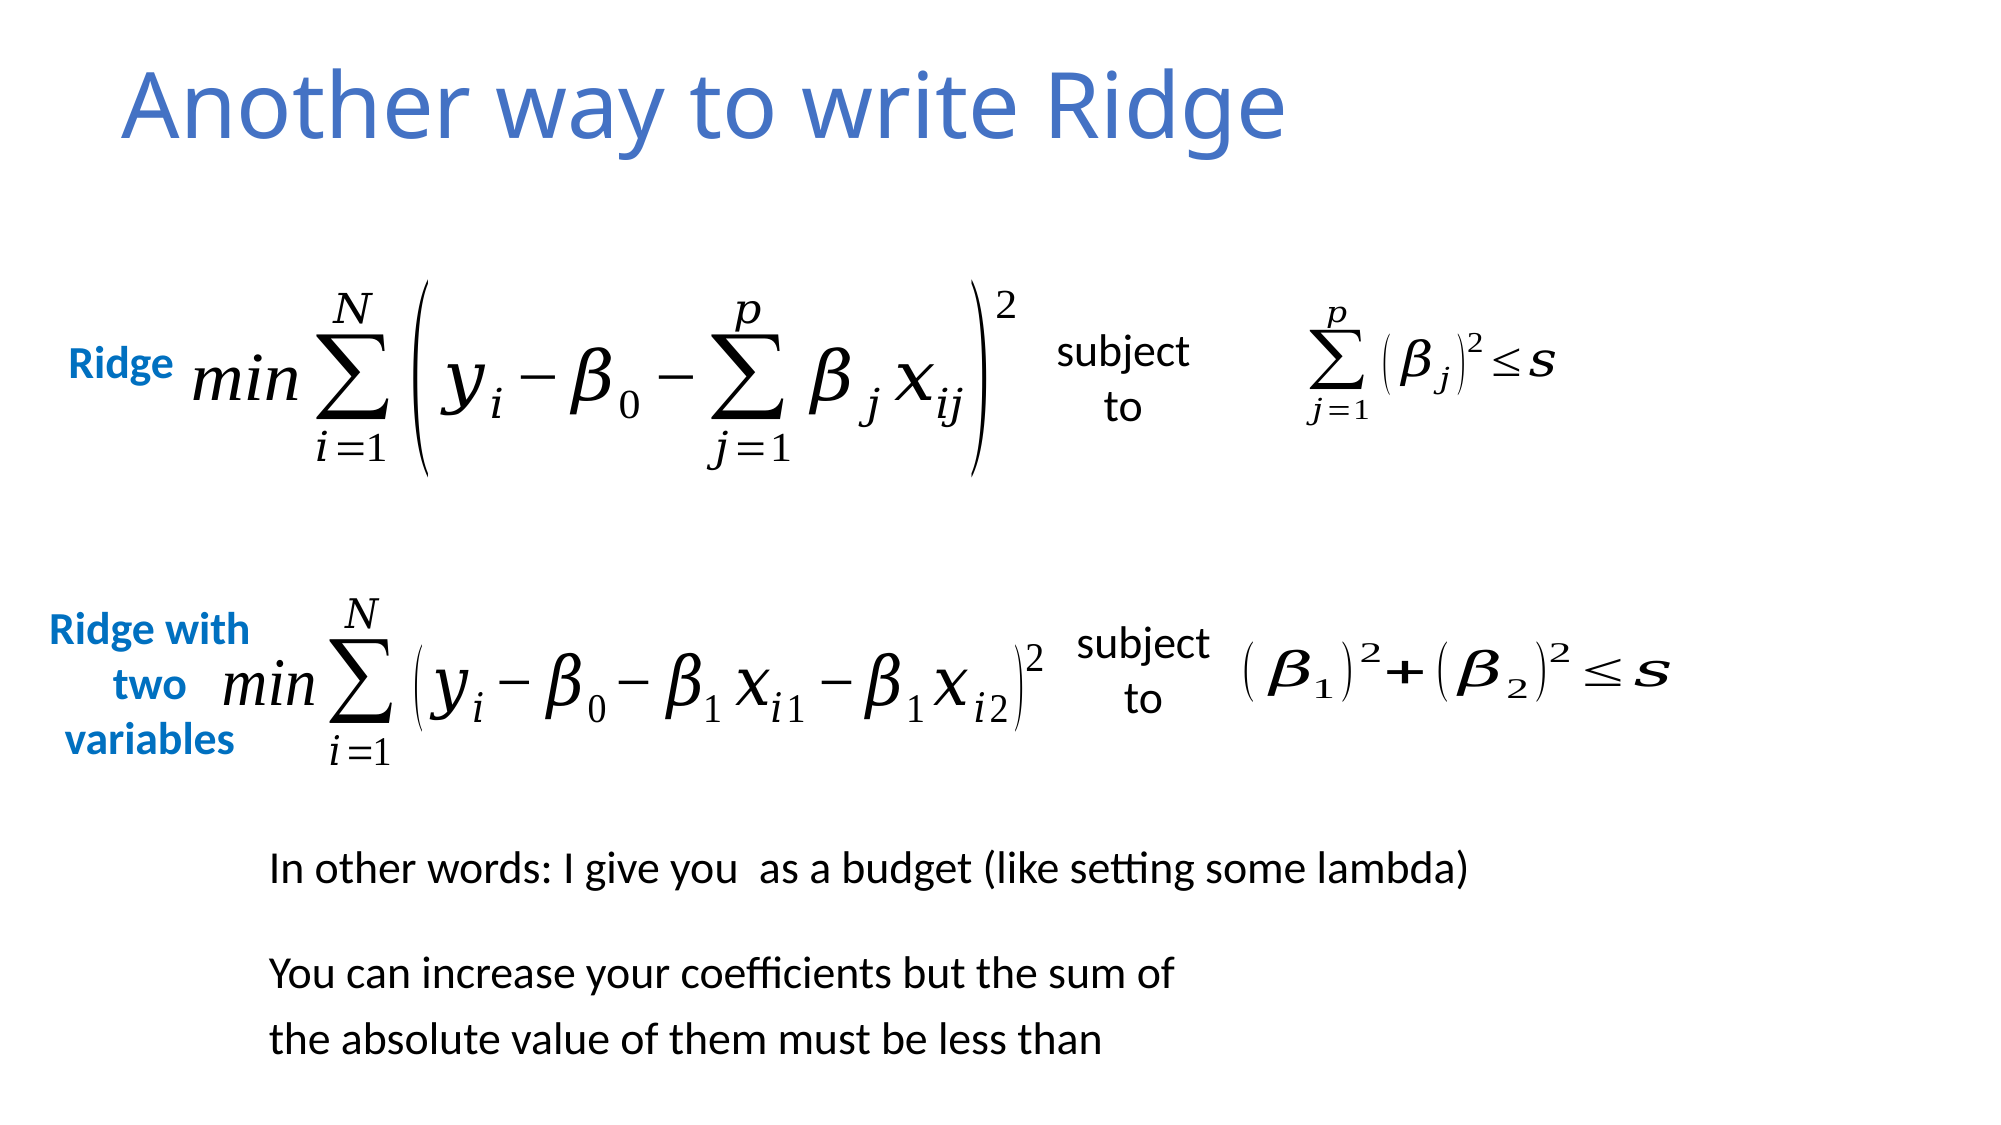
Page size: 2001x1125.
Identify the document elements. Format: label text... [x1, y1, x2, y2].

text_box Ridge with two variables [26, 591, 274, 771]
text_box subject to [1053, 605, 1234, 731]
text_box subject to [1033, 313, 1214, 439]
text_box Another way to write Ridge [106, 16, 1724, 201]
text_box Ridge [53, 325, 208, 395]
